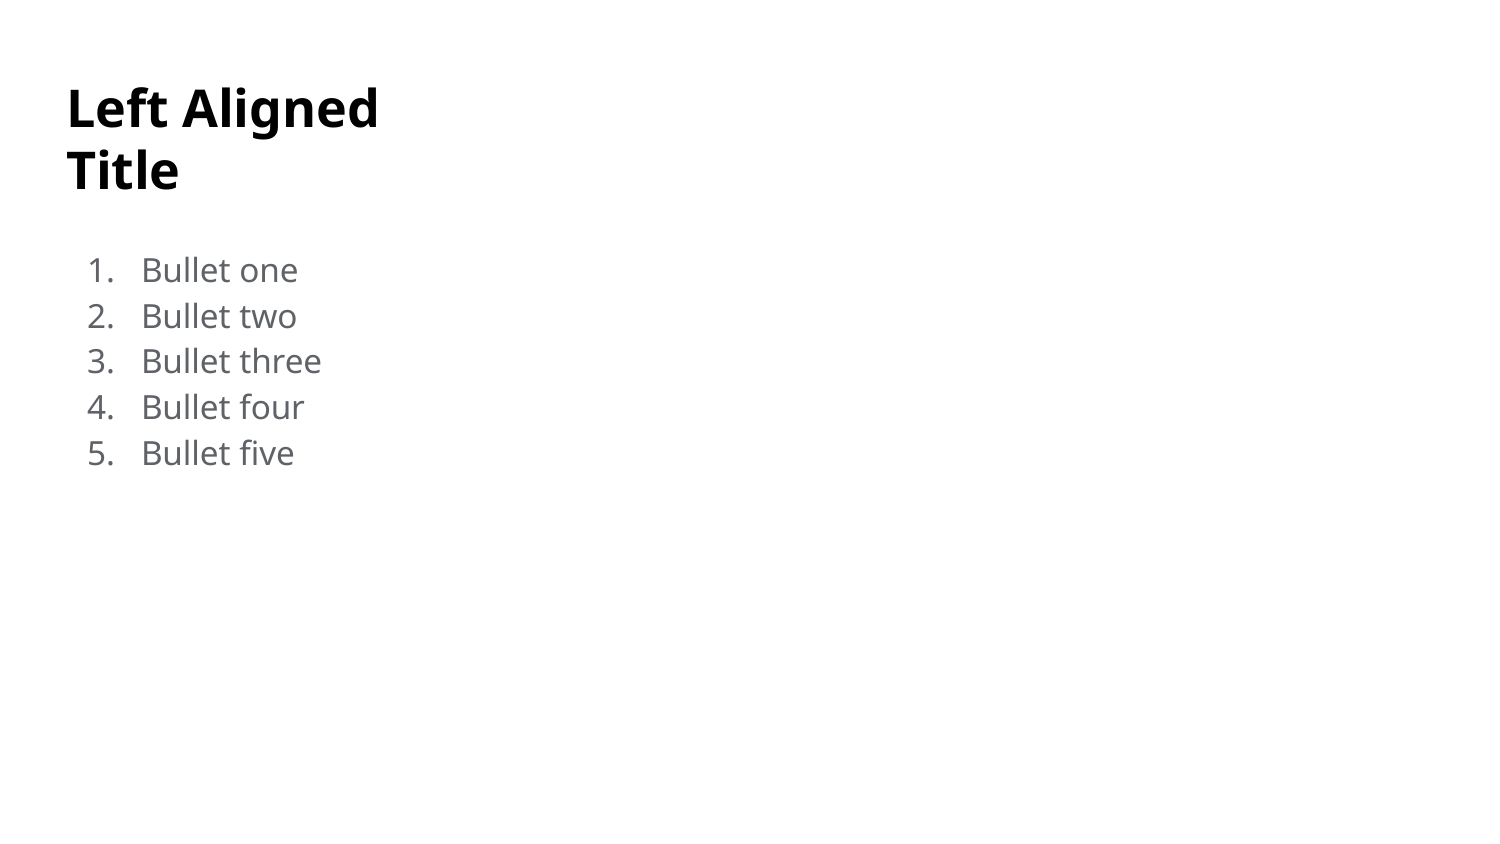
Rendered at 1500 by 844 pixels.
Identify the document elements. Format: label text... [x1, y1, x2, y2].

list Bullet one Bullet two Bullet three Bullet four Bullet five [51, 227, 669, 750]
title Left Aligned Title [51, 91, 512, 216]
